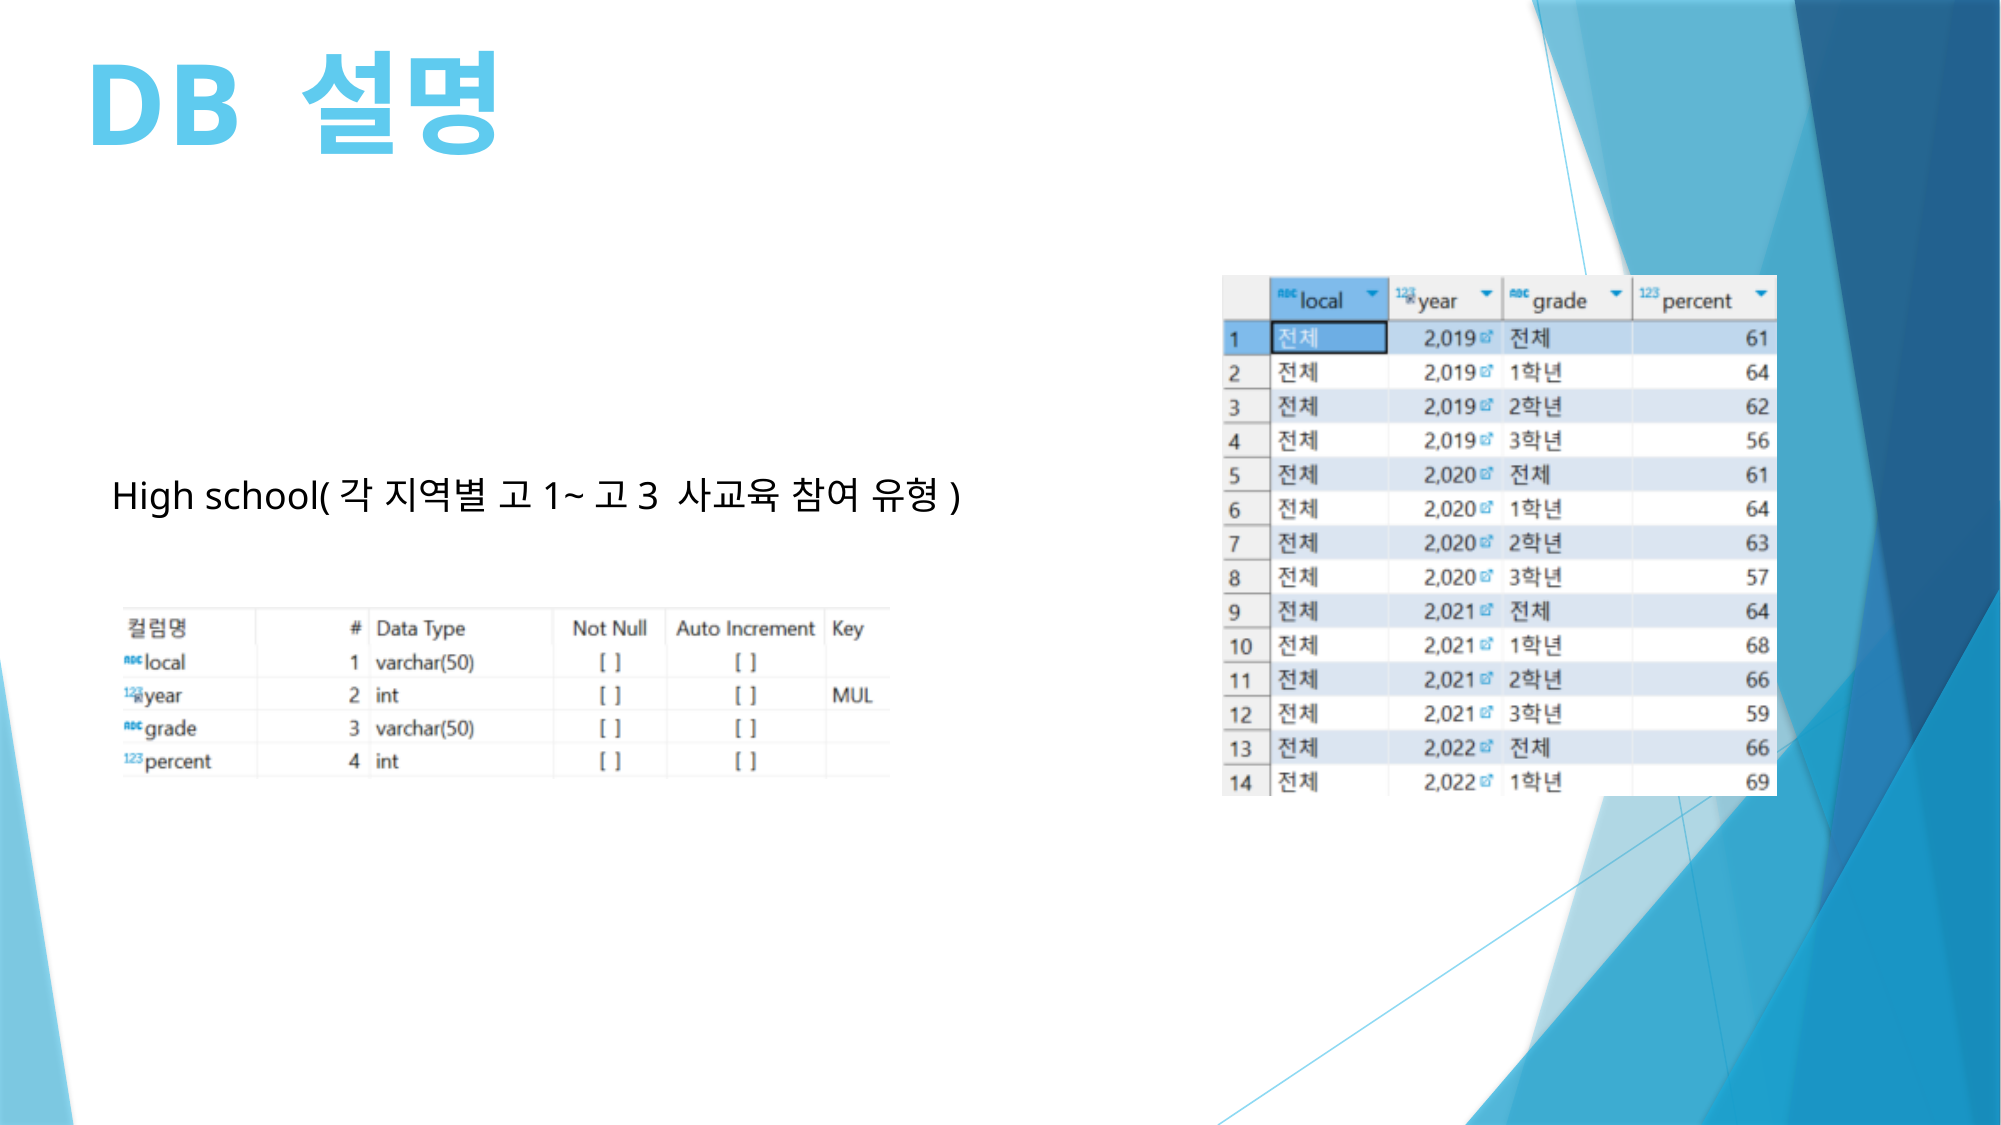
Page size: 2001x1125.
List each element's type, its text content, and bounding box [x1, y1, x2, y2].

picture [122, 607, 891, 780]
picture [1222, 274, 1778, 797]
text_box High school(각 지역별 고1~고3 사교육 참여 유형) [96, 464, 976, 525]
text_box DB 설명 [0, 22, 687, 176]
